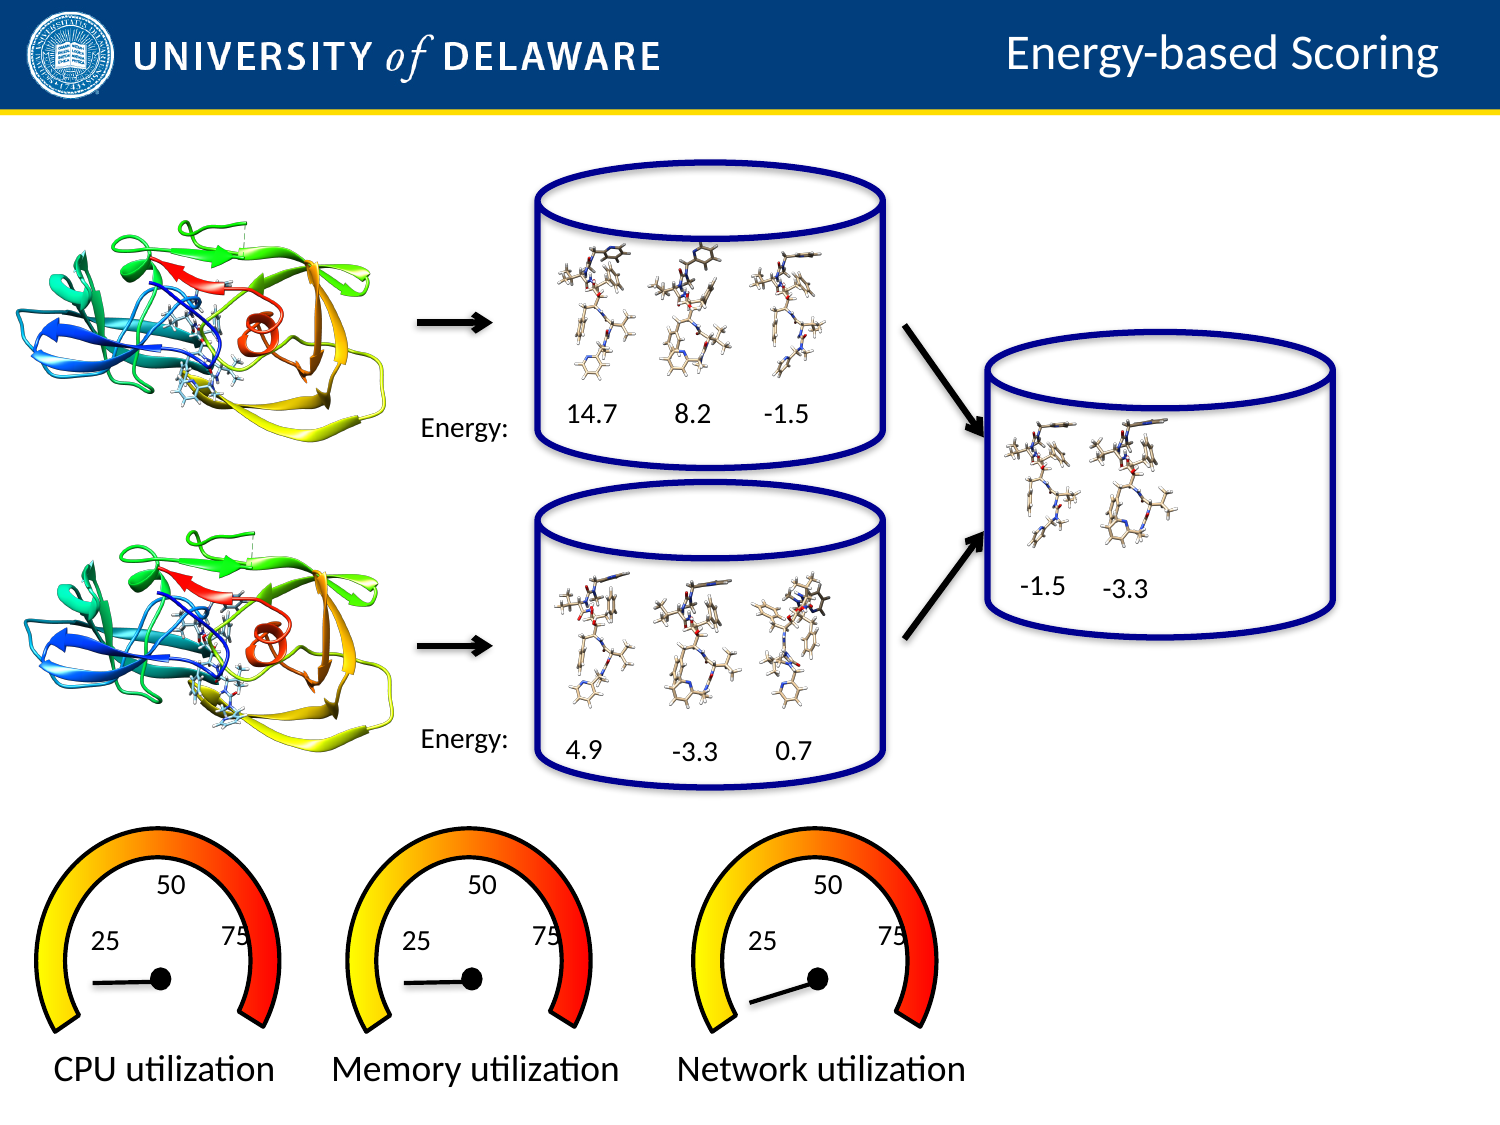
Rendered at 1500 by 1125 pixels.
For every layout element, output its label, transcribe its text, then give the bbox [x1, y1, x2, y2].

text_box -3.3 [1087, 572, 1166, 612]
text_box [904, 530, 985, 640]
text_box [536, 161, 884, 469]
text_box Energy: [421, 711, 525, 762]
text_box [314, 828, 638, 1098]
picture [0, 0, 1500, 1125]
text_box Energy-based Scoring [990, 12, 1455, 88]
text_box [35, 828, 293, 1098]
text_box Energy: [421, 400, 525, 451]
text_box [659, 828, 985, 1098]
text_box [904, 324, 985, 438]
text_box [989, 331, 1334, 639]
text_box -1.5 [1005, 569, 1084, 609]
text_box [536, 481, 884, 789]
